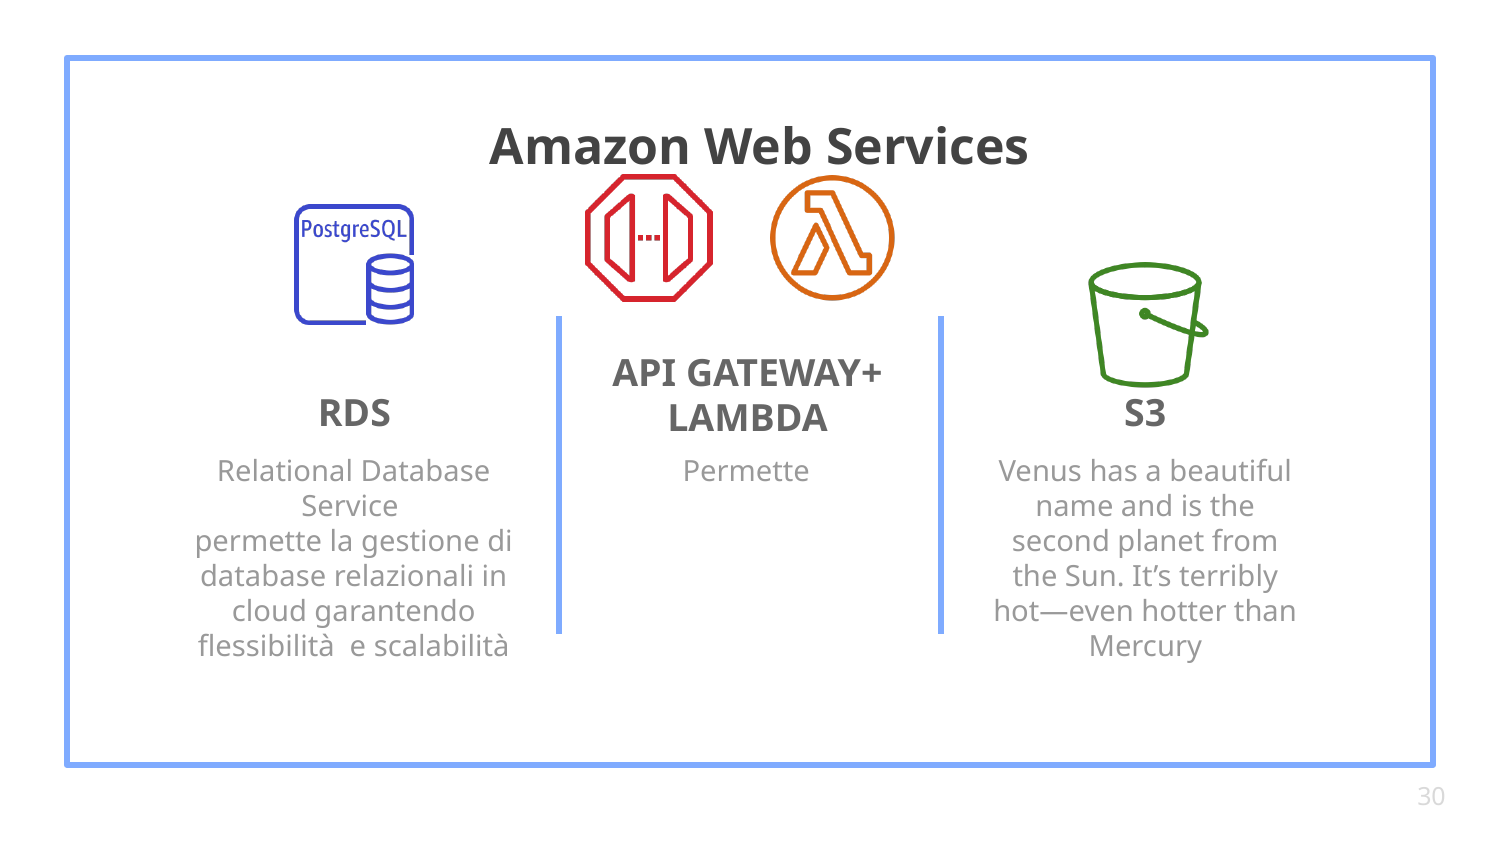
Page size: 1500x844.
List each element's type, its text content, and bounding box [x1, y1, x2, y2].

subtitle Relational Database Service permette la gestione di database relazionali in cloud garantendo flessibilità e scalabilità [155, 437, 553, 693]
picture [578, 167, 718, 307]
picture [1079, 258, 1212, 391]
title S3 [971, 342, 1319, 437]
picture [765, 171, 899, 304]
subtitle Permette [576, 437, 924, 693]
title Amazon Web Services [16, 99, 1500, 179]
picture [293, 204, 414, 325]
subtitle Venus has a beautiful name and is the second planet from the Sun. It’s terribly hot—even hotter than Mercury [971, 437, 1319, 693]
slide_number 30 [1402, 764, 1493, 830]
title RDS [181, 342, 528, 437]
title API GATEWAY+ LAMBDA [579, 348, 926, 455]
